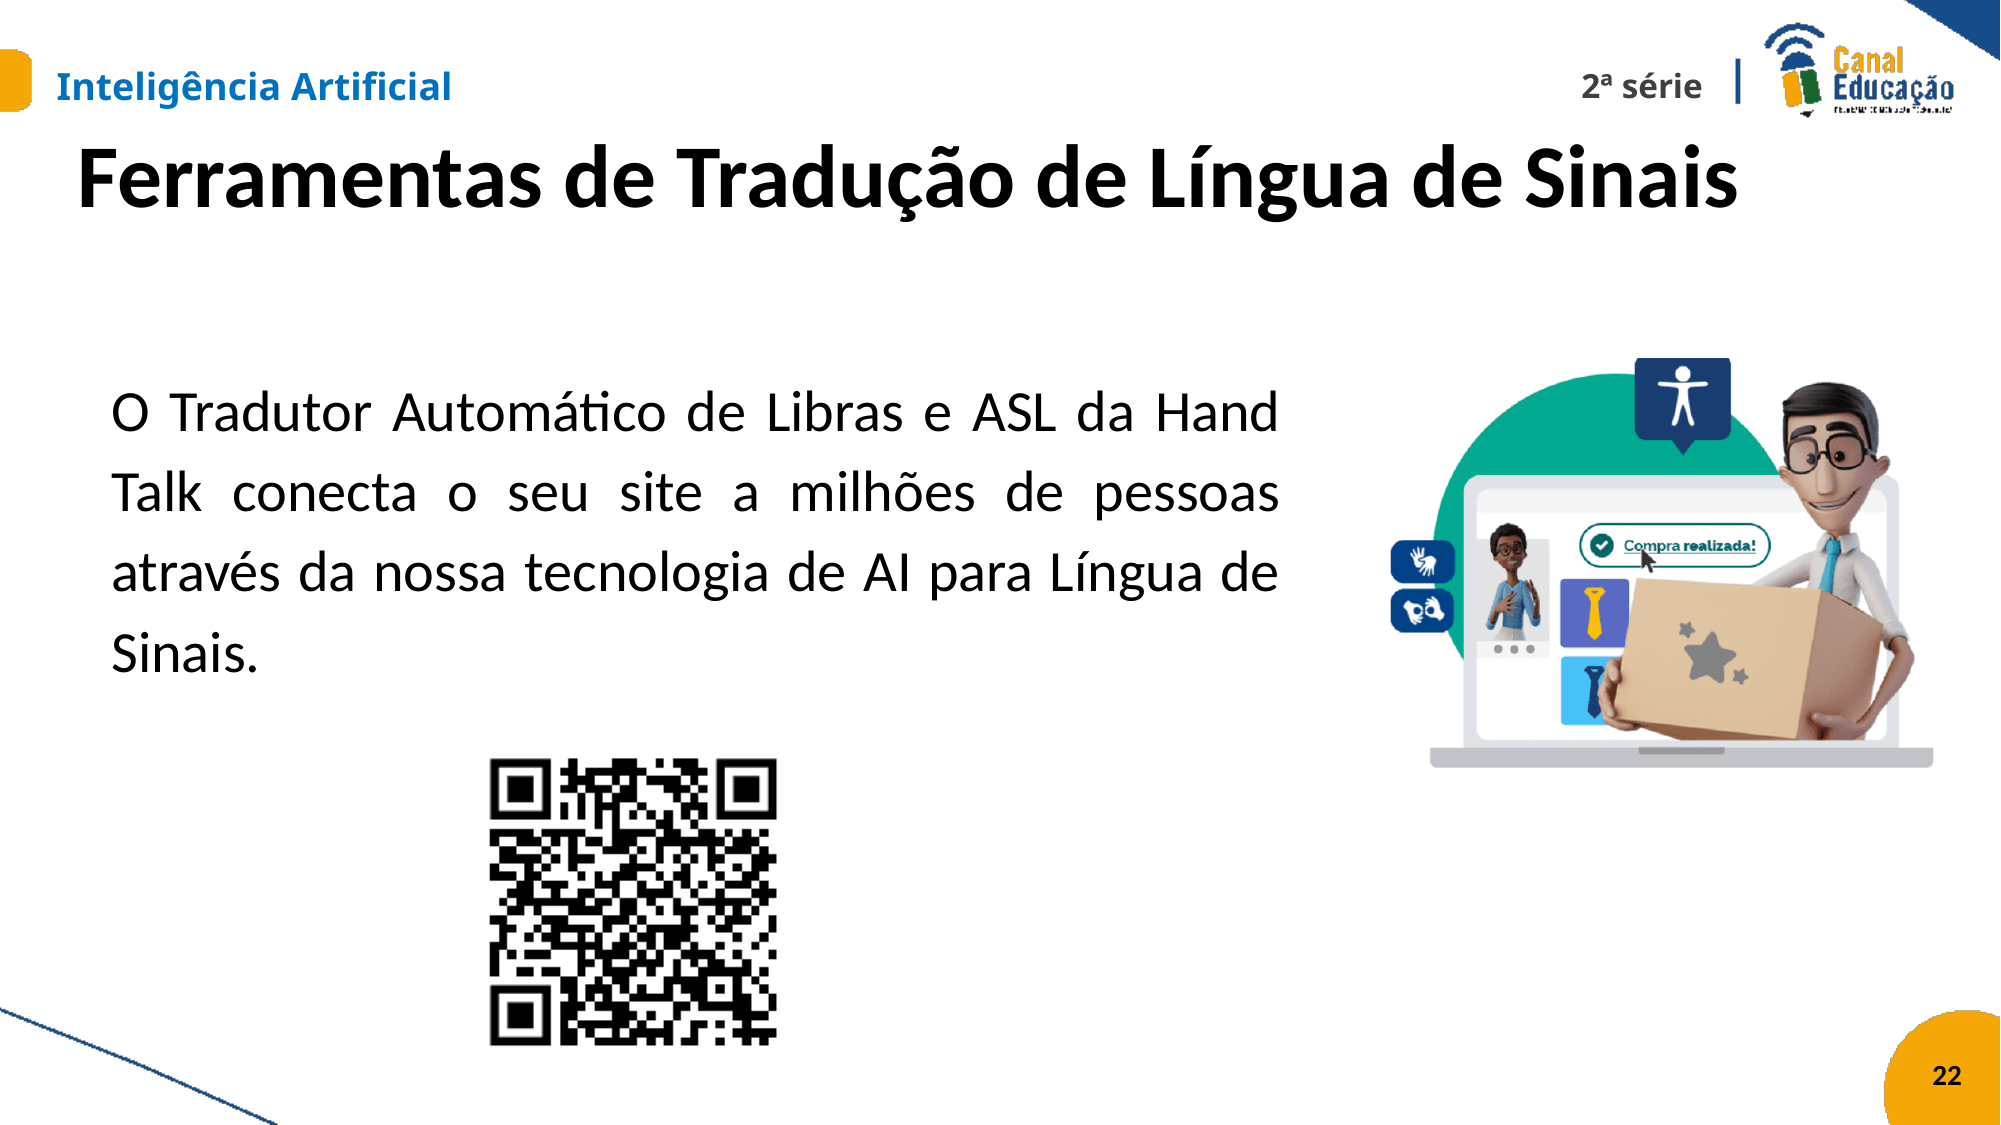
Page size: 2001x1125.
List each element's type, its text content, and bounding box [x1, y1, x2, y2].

title Ferramentas de Tradução de Língua de Sinais [46, 94, 1771, 227]
slide_number 22 [1892, 1048, 2000, 1109]
list O Tradutor Automático de Libras e ASL da Hand Talk conecta o seu site a milhões de pessoas através da nossa tecnologia de AI para Língua de Sinais. [75, 354, 1296, 1037]
picture [0, 0, 2000, 1125]
